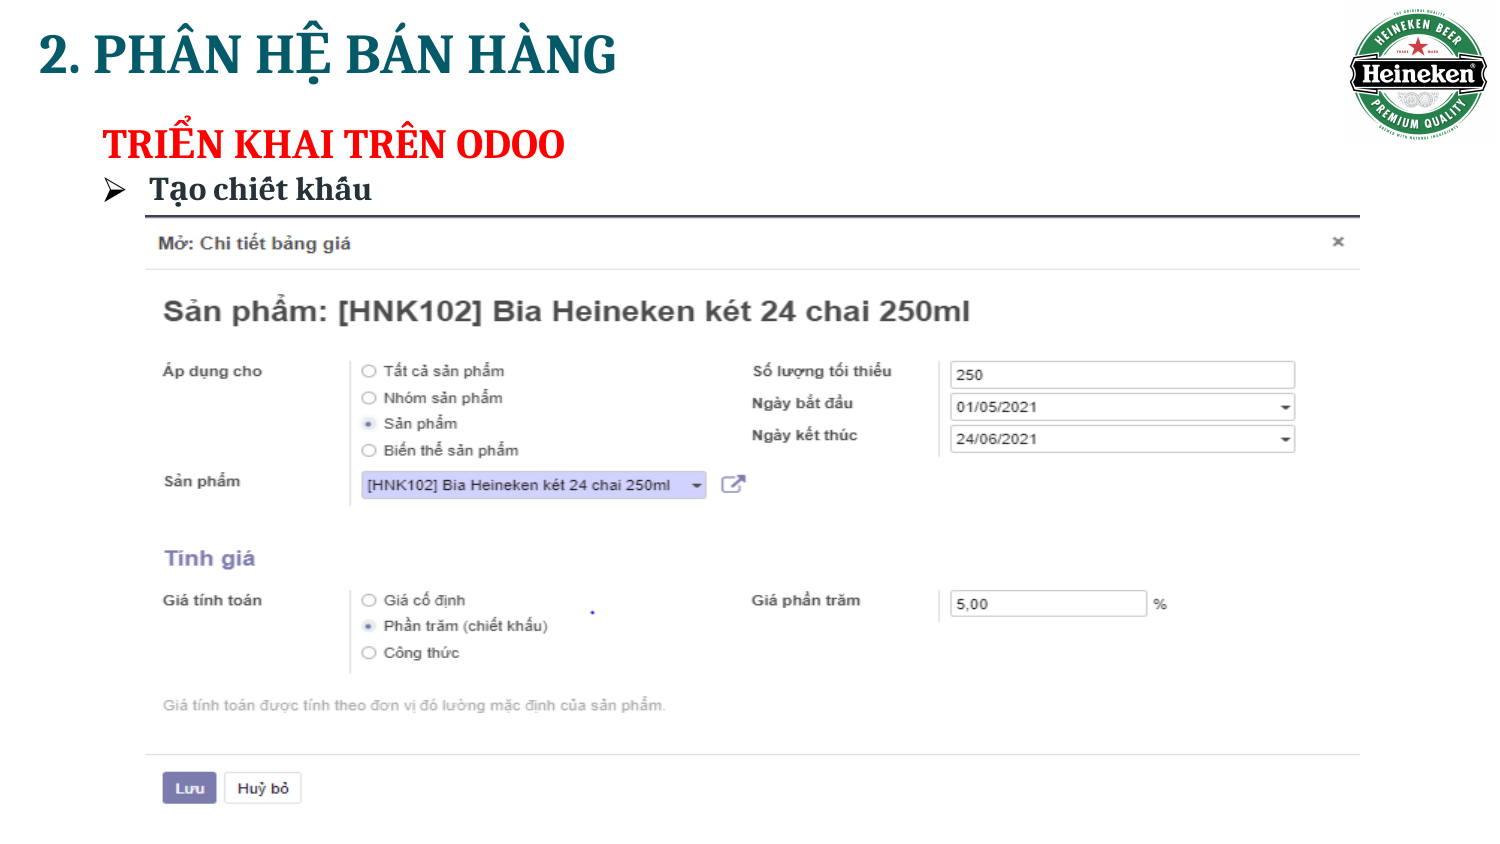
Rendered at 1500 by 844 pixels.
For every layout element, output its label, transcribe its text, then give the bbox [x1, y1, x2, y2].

text_box TRIỂN KHAI TRÊN ODOO Tạo chiết khấu [87, 109, 1263, 215]
picture [1343, 2, 1494, 148]
picture [145, 215, 1360, 827]
text_box 2. PHÂN HỆ BÁN HÀNG [24, 9, 1100, 160]
